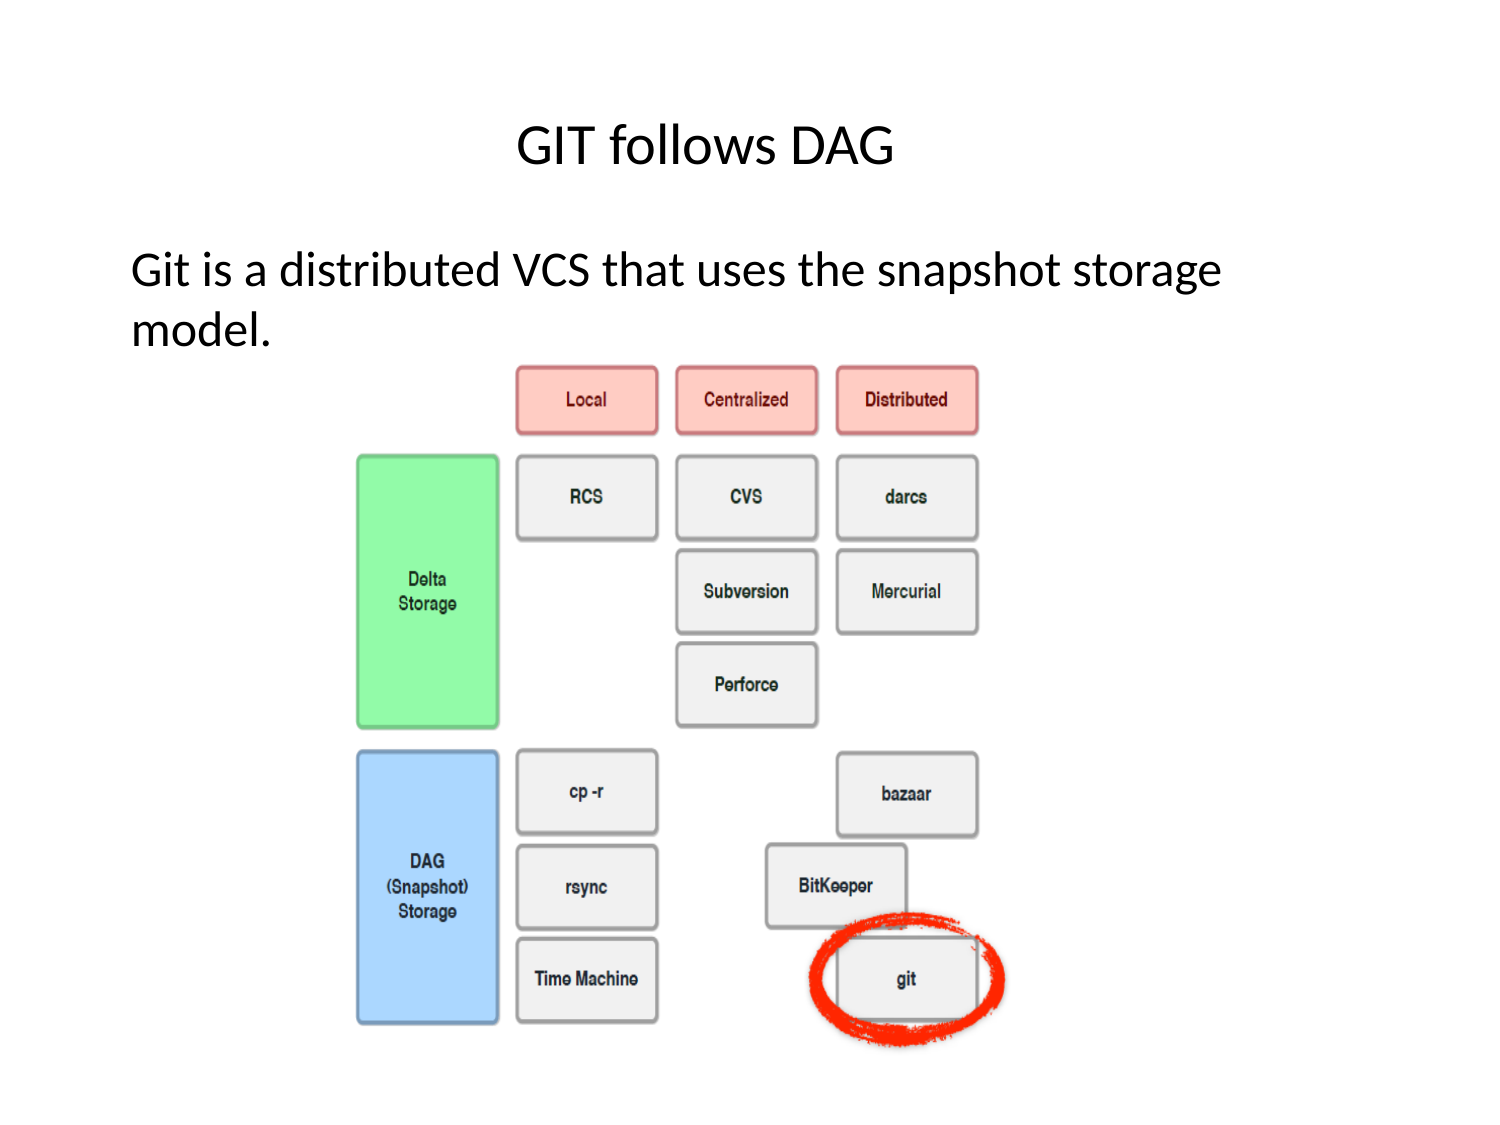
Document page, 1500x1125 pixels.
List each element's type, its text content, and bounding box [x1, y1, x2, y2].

list Git is a distributed VCS that uses the snapshot storage model. [102, 229, 1333, 1017]
title GIT follows DAG [90, 47, 1321, 235]
picture [329, 335, 1020, 1072]
